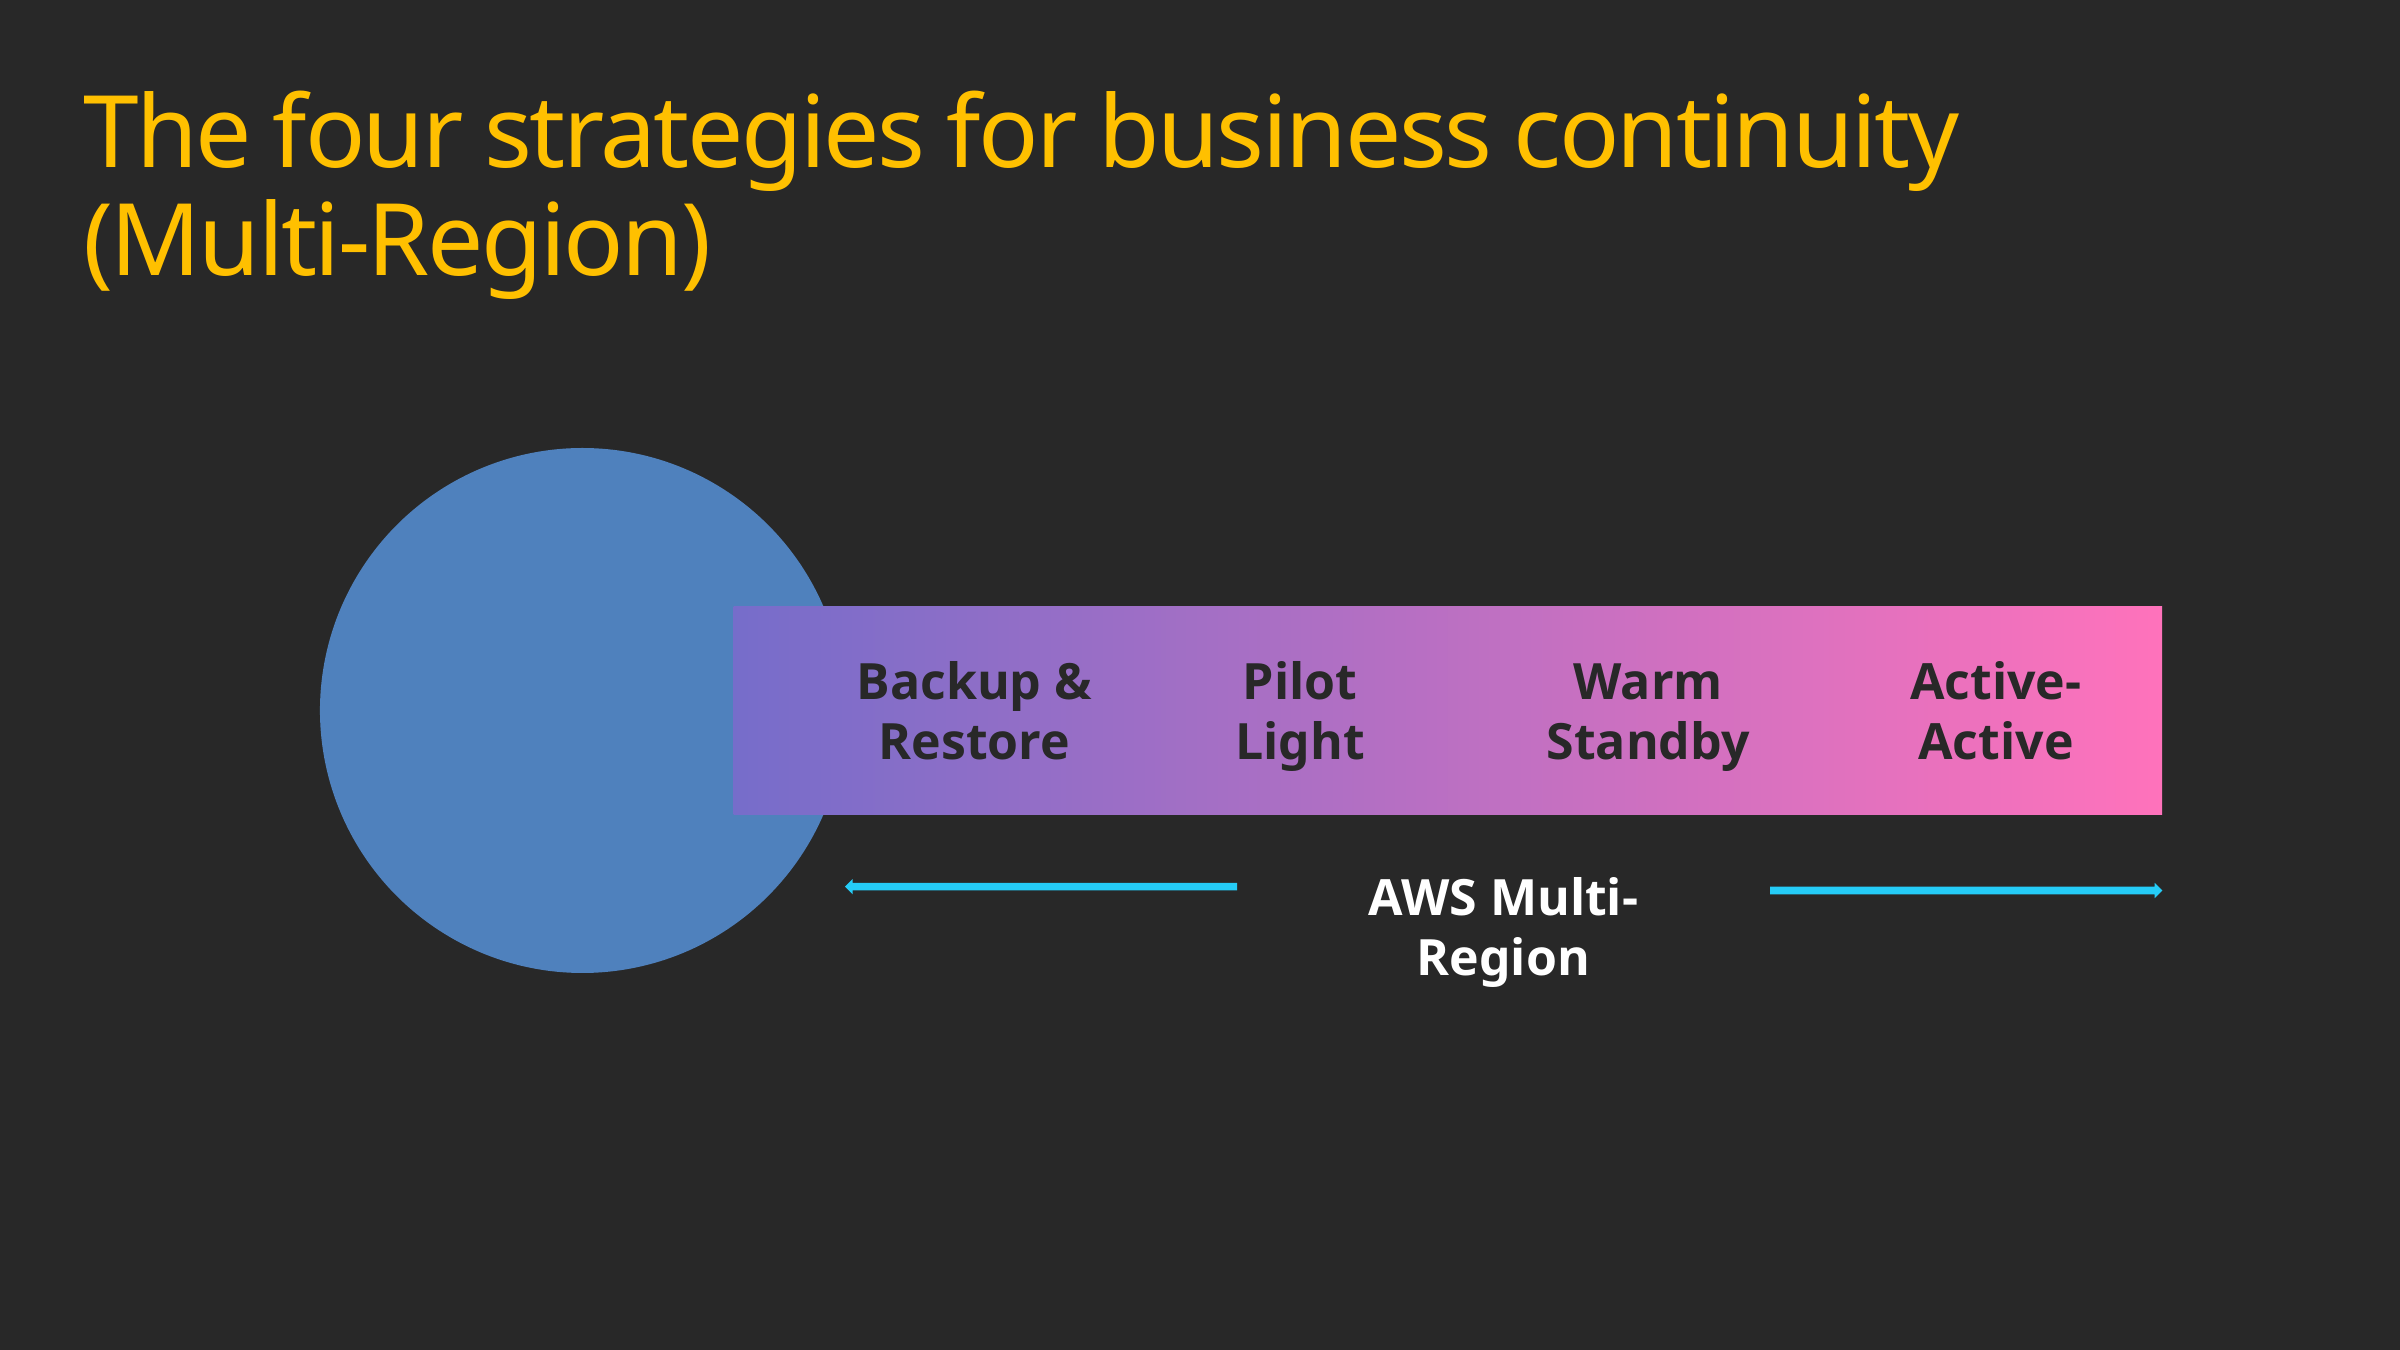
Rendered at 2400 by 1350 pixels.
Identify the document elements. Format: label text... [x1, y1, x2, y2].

text_box [1769, 882, 2163, 899]
text_box [733, 606, 2163, 815]
text_box AWS Multi-Region [1272, 857, 1735, 993]
text_box Backup & Restore [826, 642, 1123, 778]
text_box [844, 878, 1238, 895]
text_box Pilot Light [1152, 642, 1448, 778]
text_box Warm Standby [1500, 642, 1796, 778]
text_box [319, 447, 825, 974]
text_box Active-Active [1848, 642, 2144, 778]
title The four strategies for business continuity (Multi-Region) [53, 56, 2347, 235]
